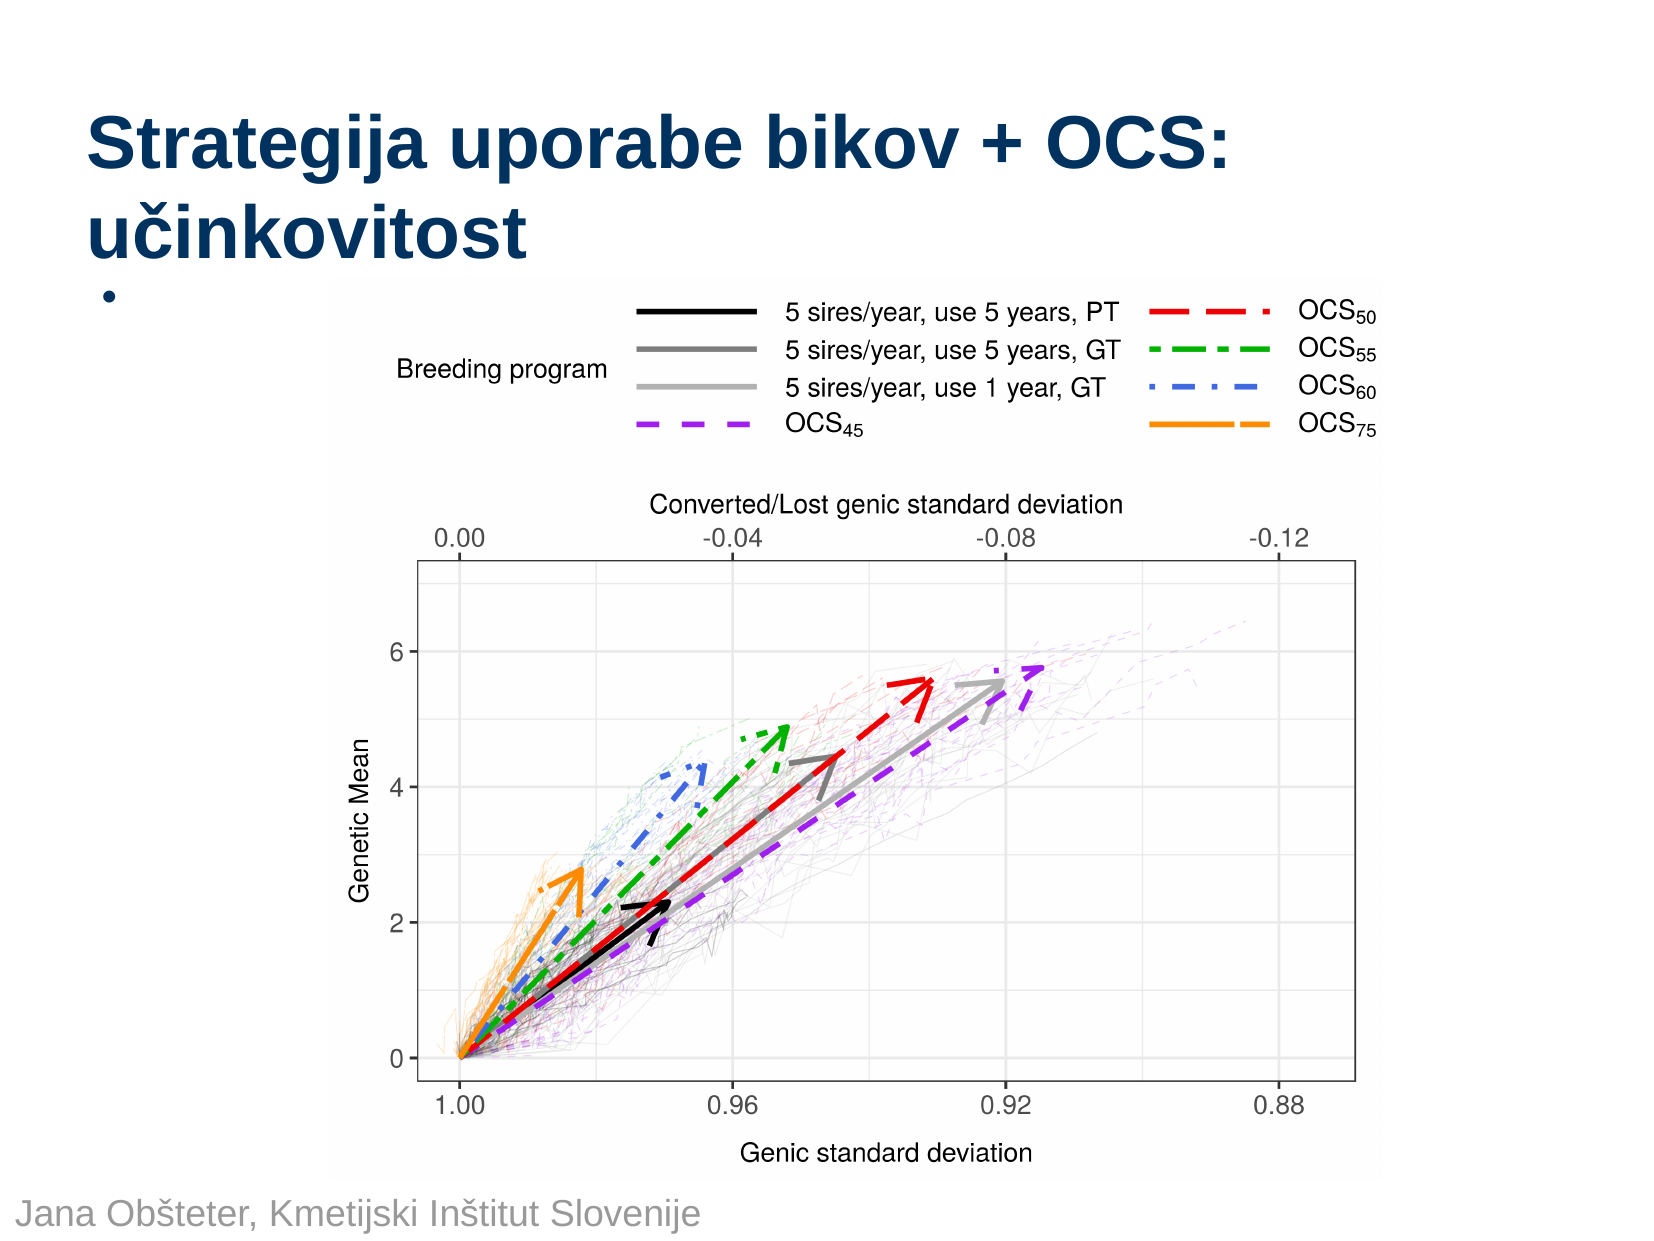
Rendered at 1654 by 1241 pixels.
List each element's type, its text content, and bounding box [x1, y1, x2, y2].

picture [328, 278, 1382, 1182]
text_box Strategija uporabe bikov + OCS: učinkovitost [71, 86, 1571, 203]
text_box [68, 264, 1571, 1075]
